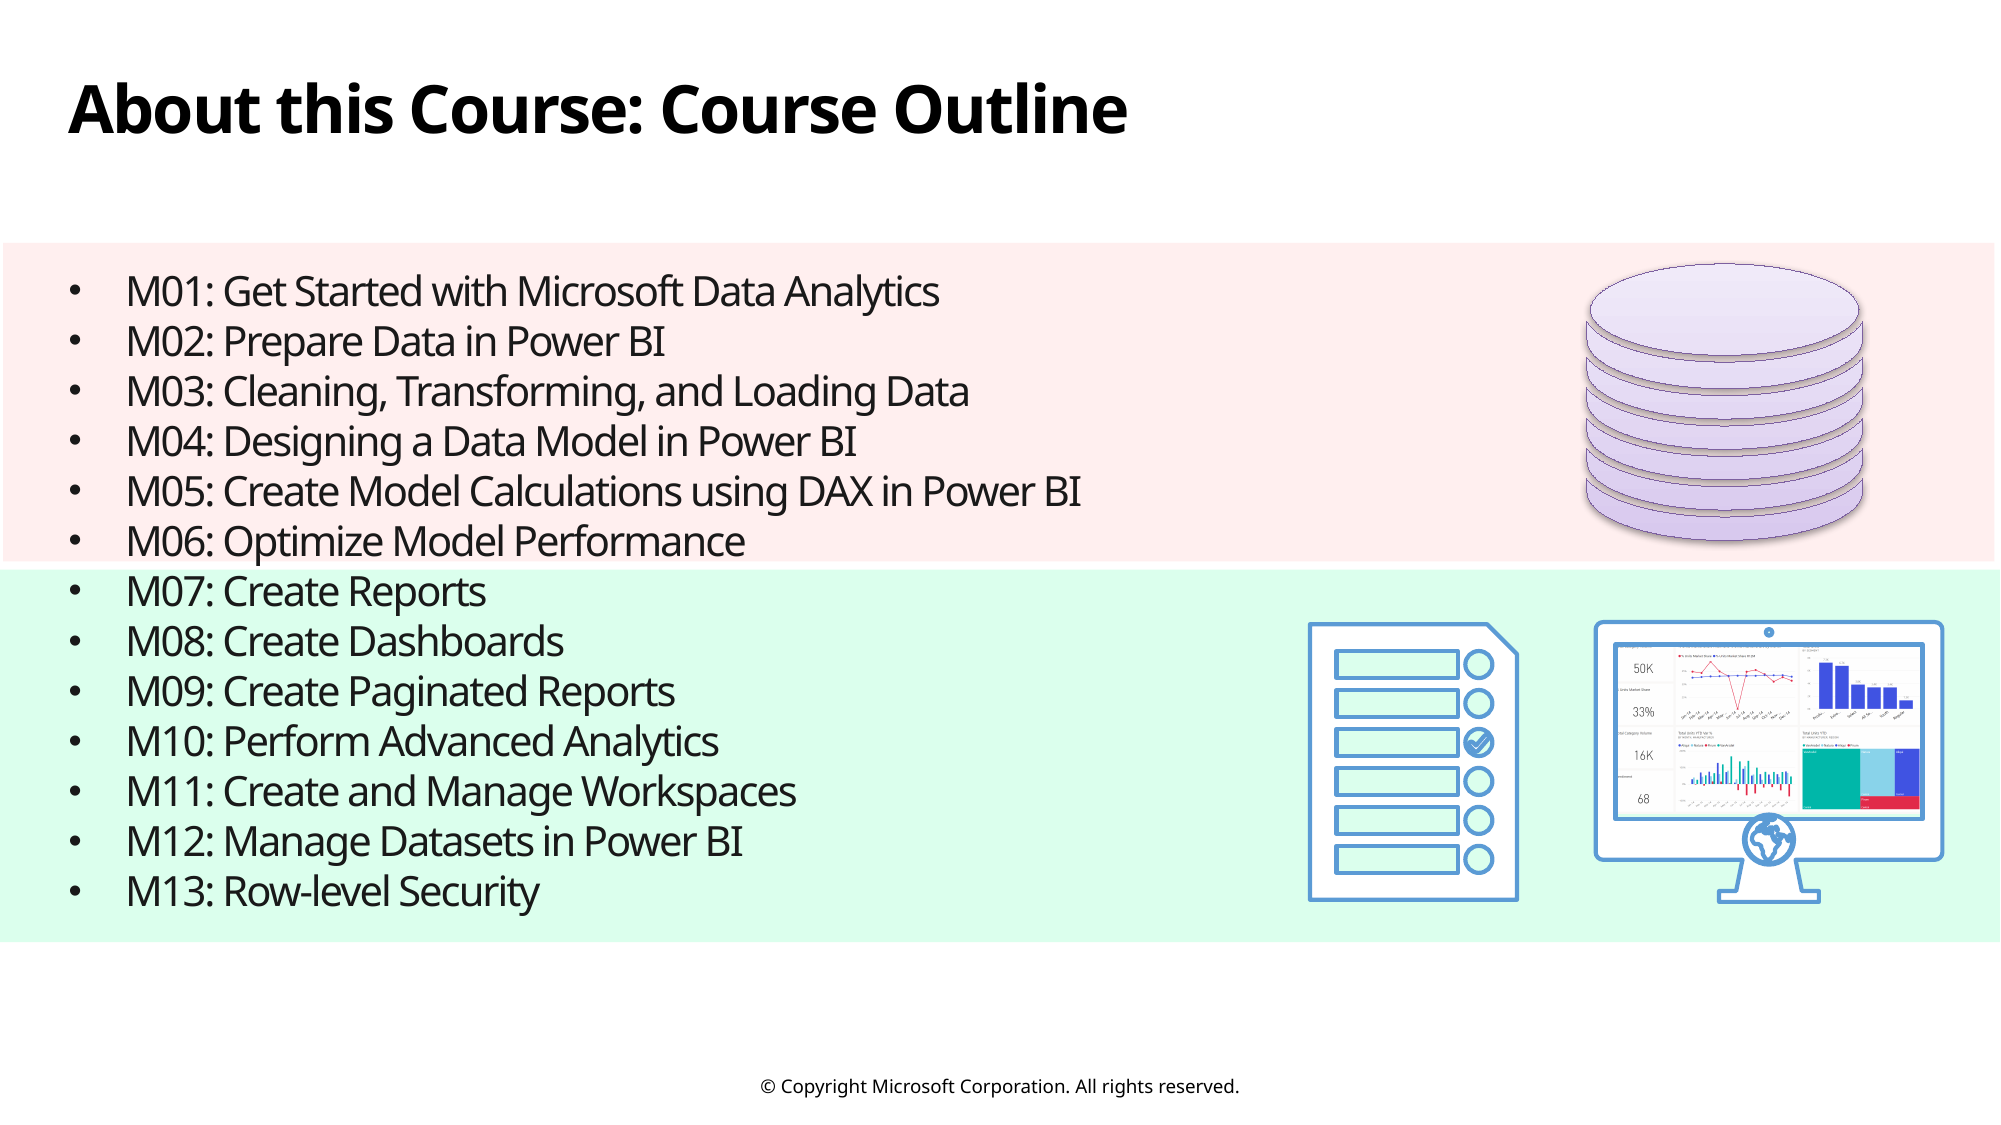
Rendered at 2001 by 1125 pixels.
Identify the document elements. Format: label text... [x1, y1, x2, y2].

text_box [1595, 621, 1943, 903]
text_box [1310, 624, 1517, 900]
text_box [3, 242, 1995, 562]
title About this Course: Course Outline [68, 75, 1179, 183]
text_box [1590, 263, 1860, 356]
text_box [1586, 478, 1863, 541]
text_box [1586, 321, 1863, 389]
text_box [1586, 448, 1863, 511]
list M01: Get Started with Microsoft Data Analytics M02: Prepare Data in Power BI M03: Cleaning, Transforming, and Loading Data M04: Designing a Data Model in Power BI M05: Create Model Calculations using DAX in Power BI M06: Optimize Model Performance M07: Create Reports M08: Create Dashboards M09: Create Paginated Reports M10: Perform Advanced Analytics M11: Create and Manage Workspaces M12: Manage Datasets in Power BI M13: Row-level Security [68, 264, 1930, 937]
text_box [0, 569, 2000, 943]
text_box [1586, 418, 1863, 480]
text_box [1586, 387, 1863, 450]
text_box [1586, 357, 1863, 420]
